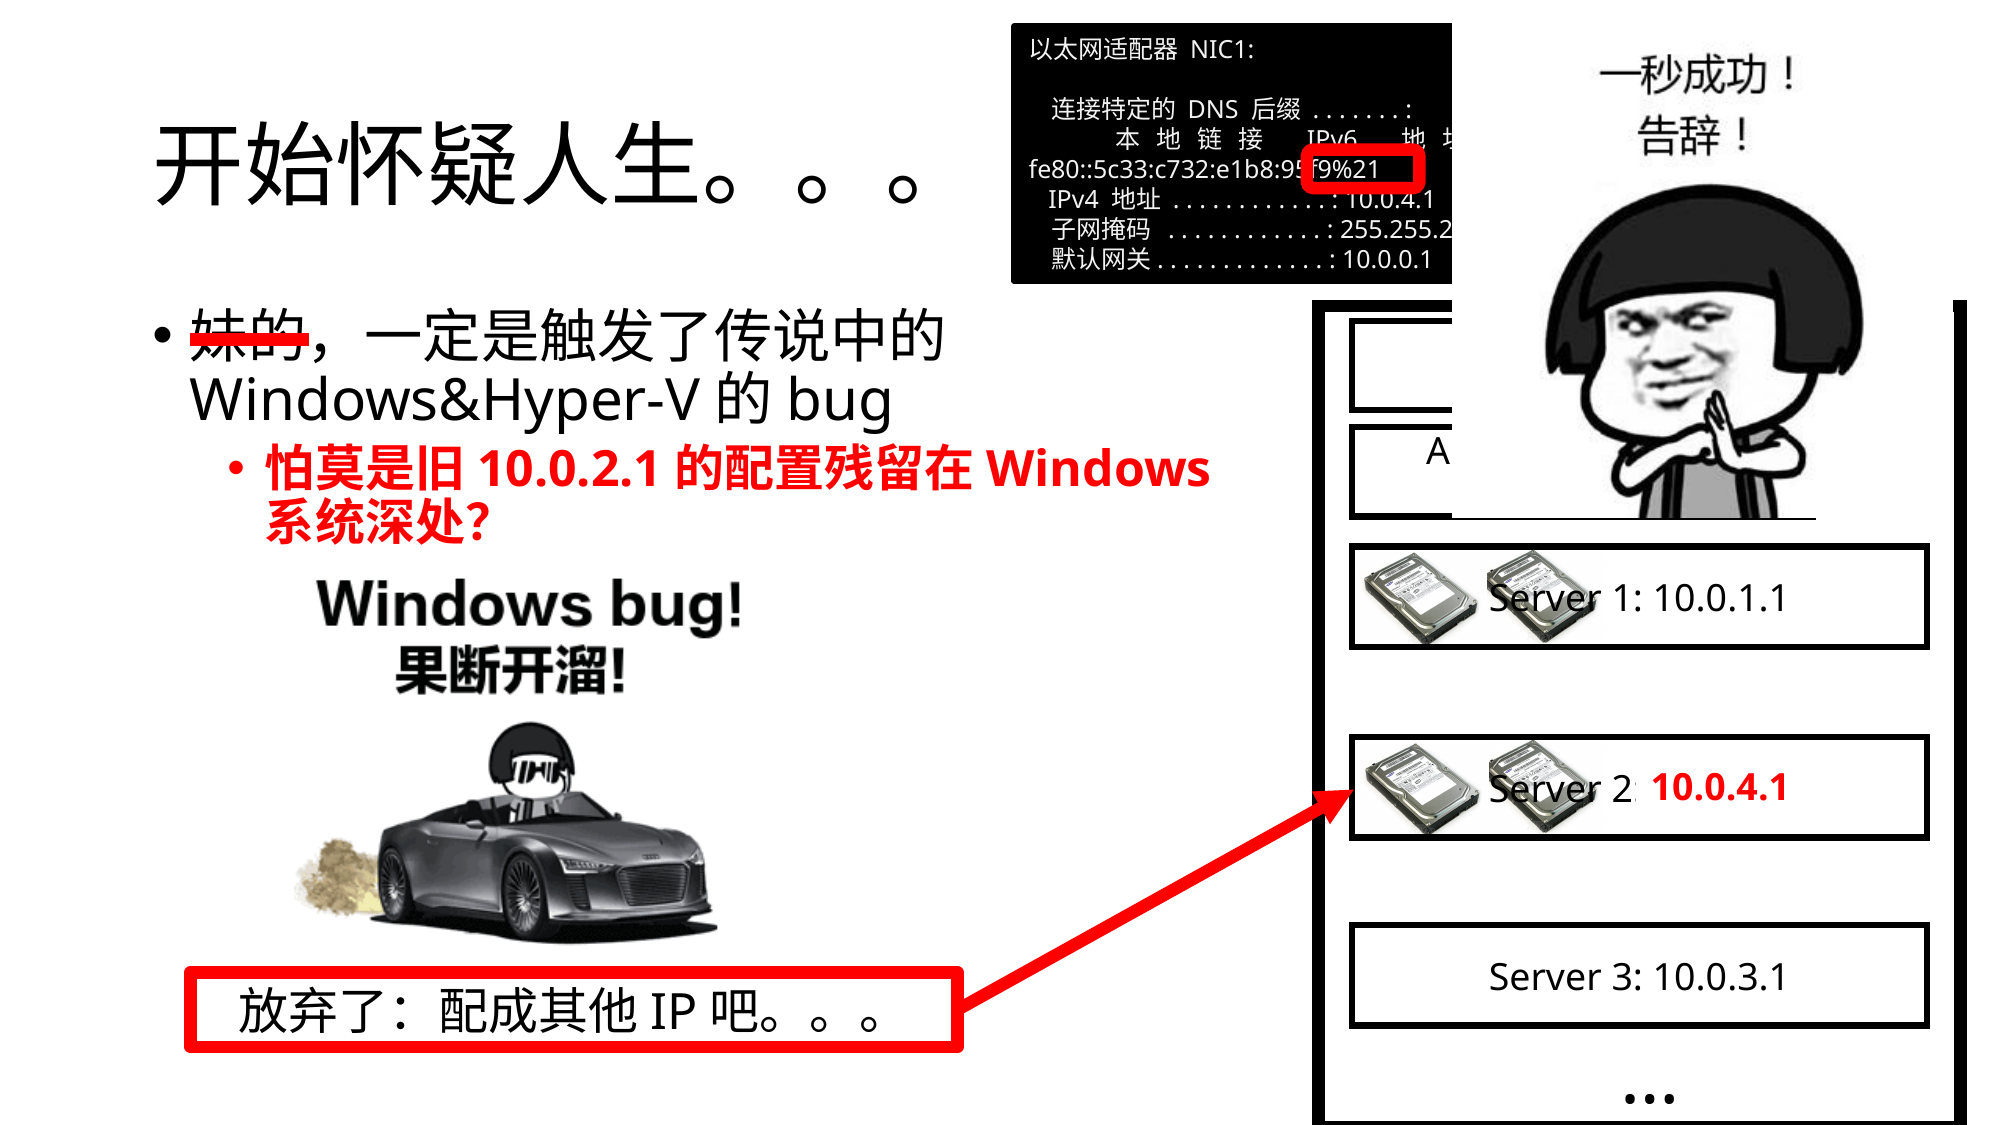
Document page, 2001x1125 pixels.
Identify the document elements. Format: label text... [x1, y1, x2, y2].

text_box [1306, 17, 1953, 518]
text_box 以太网适配器 NIC1: 连接特定的 DNS 后缀 . . . . . . . : 本地链接 IPv6 地址. . . . . . . . : fe80::5c33:c732:e1b8:95f9%21 IPv4 地址 . . . . . . . . . . . . : 10.0.4.1 子网掩码 . . . . . . . . . . . . : 255.255.255.0 默认网关. . . . . . . . . . . . . : 10.0.0.1 [1014, 26, 1306, 281]
list 妹的，一定是触发了传说中的Windows&Hyper-V的bug 怕莫是旧10.0.2.1的配置残留在Windows系统深处？ [137, 299, 1257, 1014]
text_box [1318, 306, 1961, 1125]
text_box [190, 789, 1354, 1049]
title 开始怀疑人生。。。 [137, 59, 1014, 278]
picture [271, 521, 740, 789]
